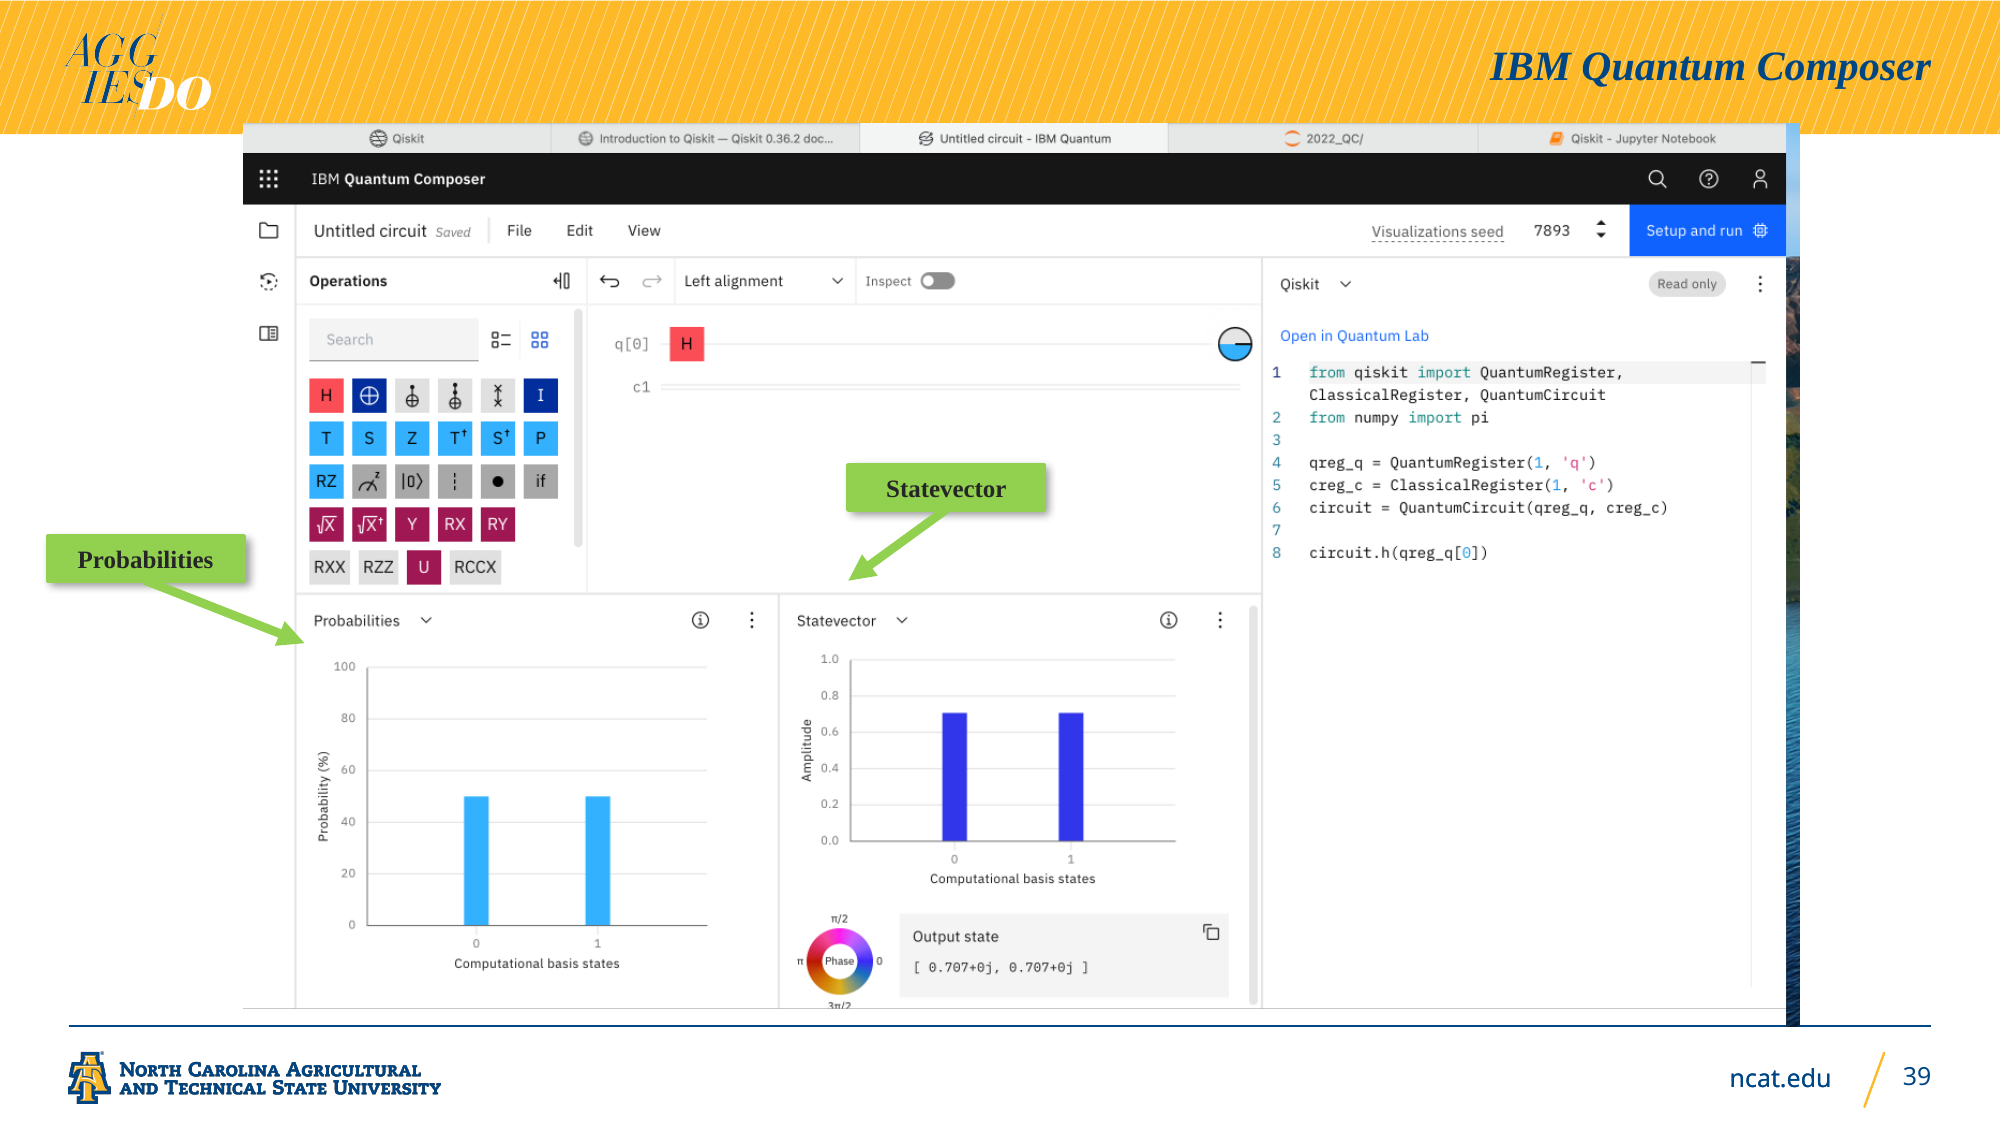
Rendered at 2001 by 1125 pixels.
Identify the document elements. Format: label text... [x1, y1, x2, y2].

slide_number 39 [1851, 1052, 1932, 1103]
list IBM Quantum Composer [999, 0, 1932, 135]
picture [68, 1051, 441, 1104]
picture [243, 123, 1801, 1027]
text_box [848, 464, 1045, 581]
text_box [47, 536, 305, 644]
picture [63, 13, 211, 120]
